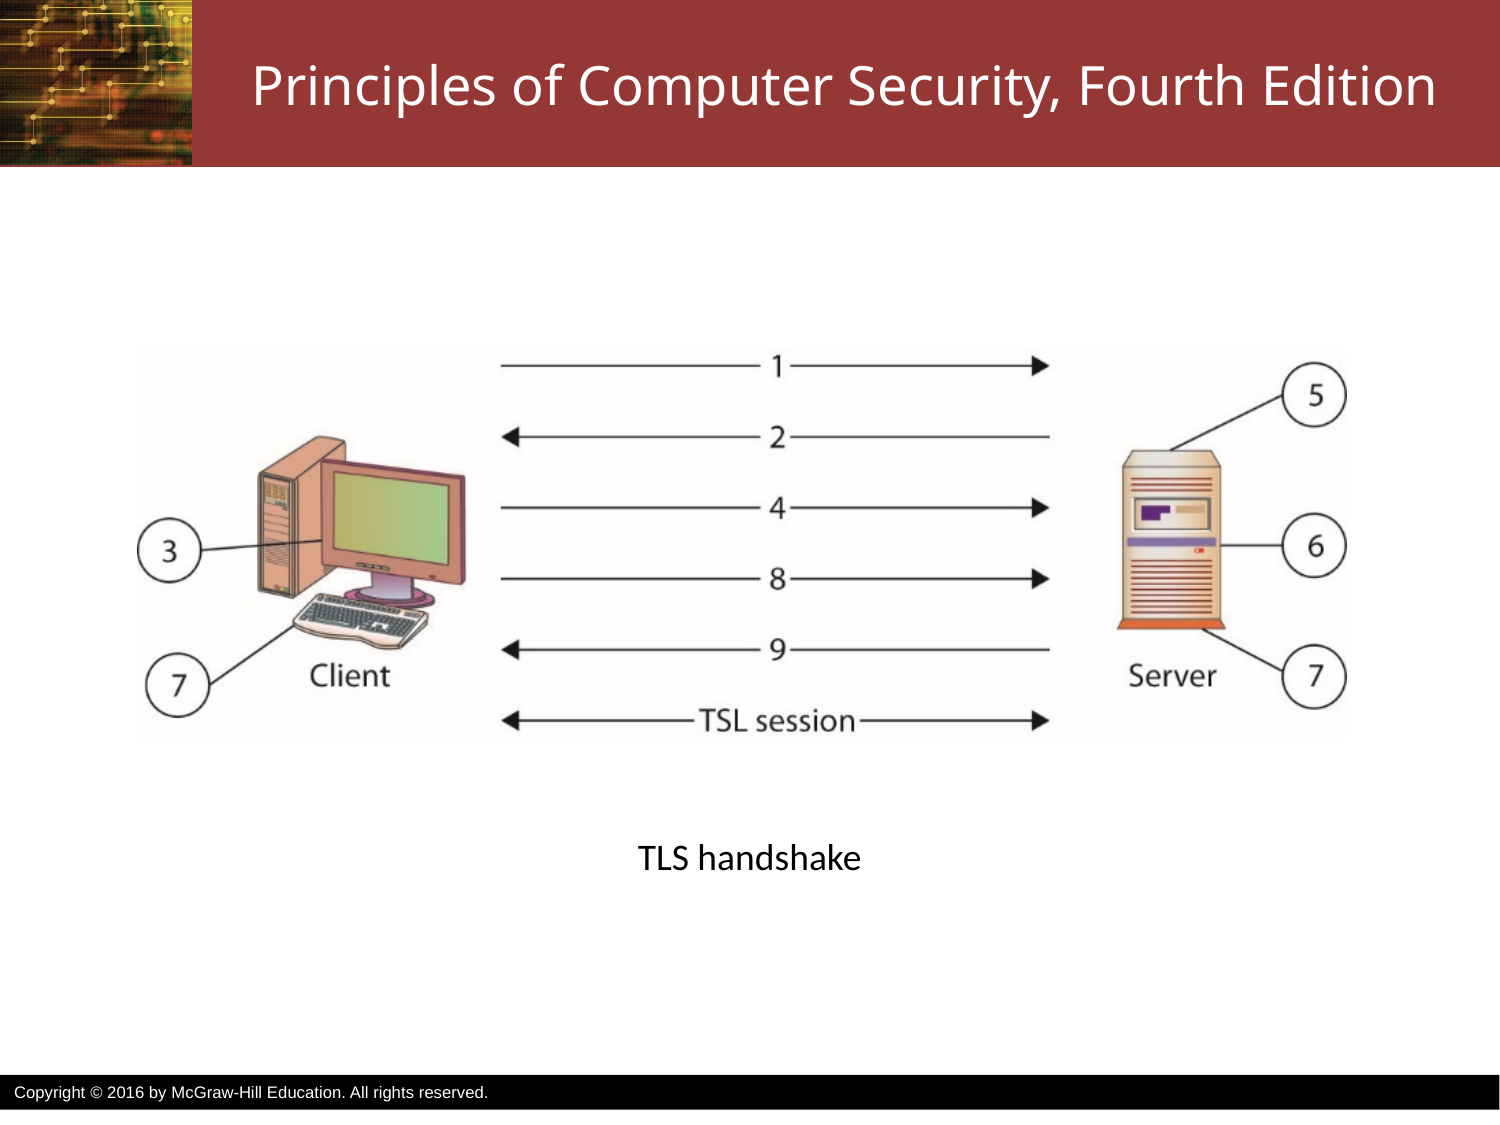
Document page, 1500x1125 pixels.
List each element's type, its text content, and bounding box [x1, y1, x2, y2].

picture [0, 0, 192, 165]
picture [136, 349, 1347, 741]
list TLS handshake [99, 825, 1400, 900]
